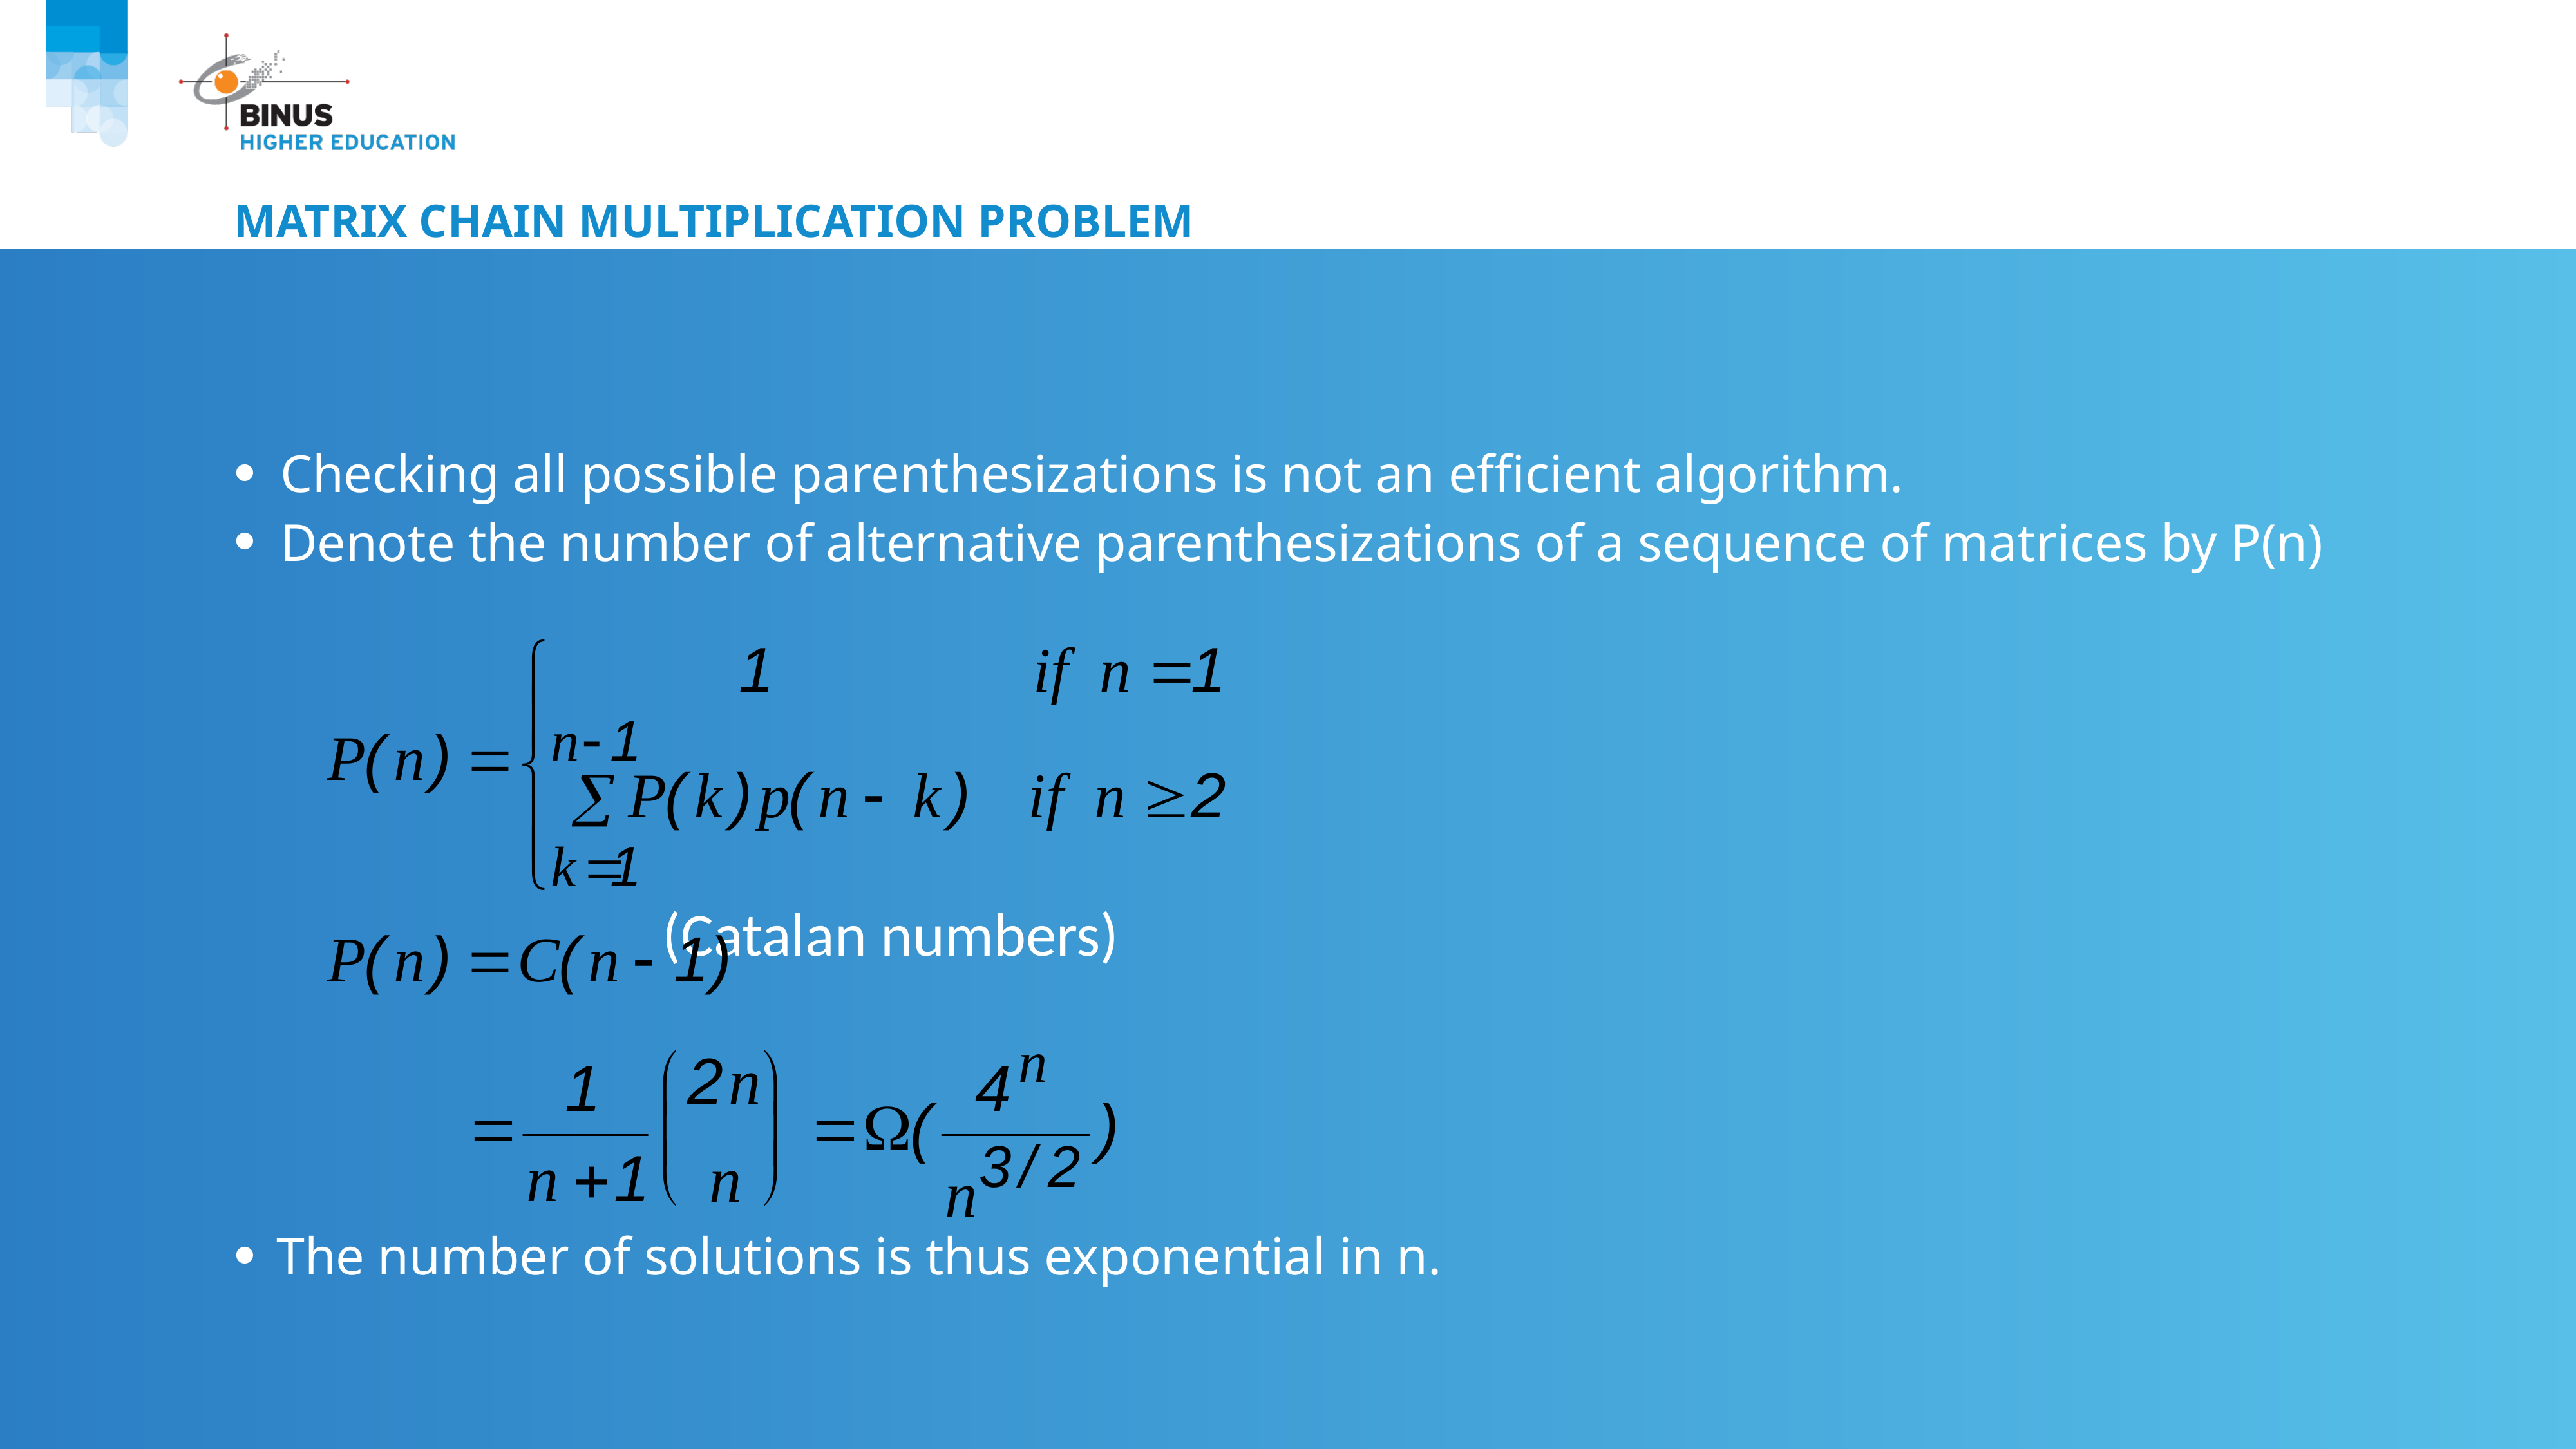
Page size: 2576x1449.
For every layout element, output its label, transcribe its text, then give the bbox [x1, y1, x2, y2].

list Checking all possible parenthesizations is not an efficient algorithm. Denote the number of alternative parenthesizations of a sequence of matrices by P(n) (Catalan numbers) The number of solutions is thus exponential in n. [228, 435, 2349, 1337]
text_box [462, 1027, 1124, 1229]
picture [46, 0, 455, 154]
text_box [319, 630, 1235, 898]
title Matrix chain multiplication problem [228, 197, 1784, 252]
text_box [319, 927, 735, 1001]
